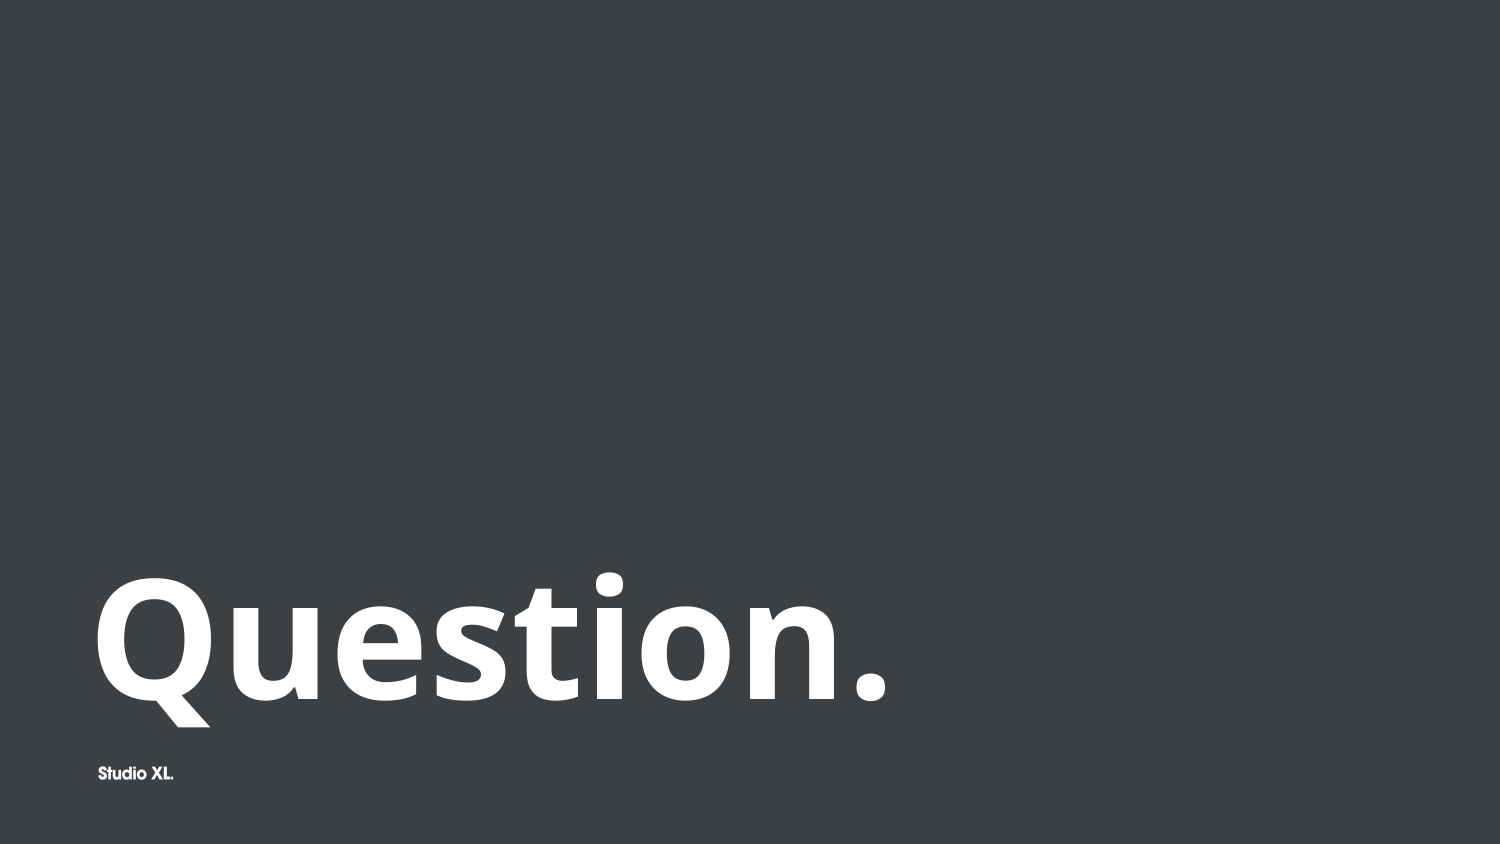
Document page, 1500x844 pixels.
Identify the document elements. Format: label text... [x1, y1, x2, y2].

picture [98, 765, 174, 781]
title Question. [73, 162, 1370, 751]
